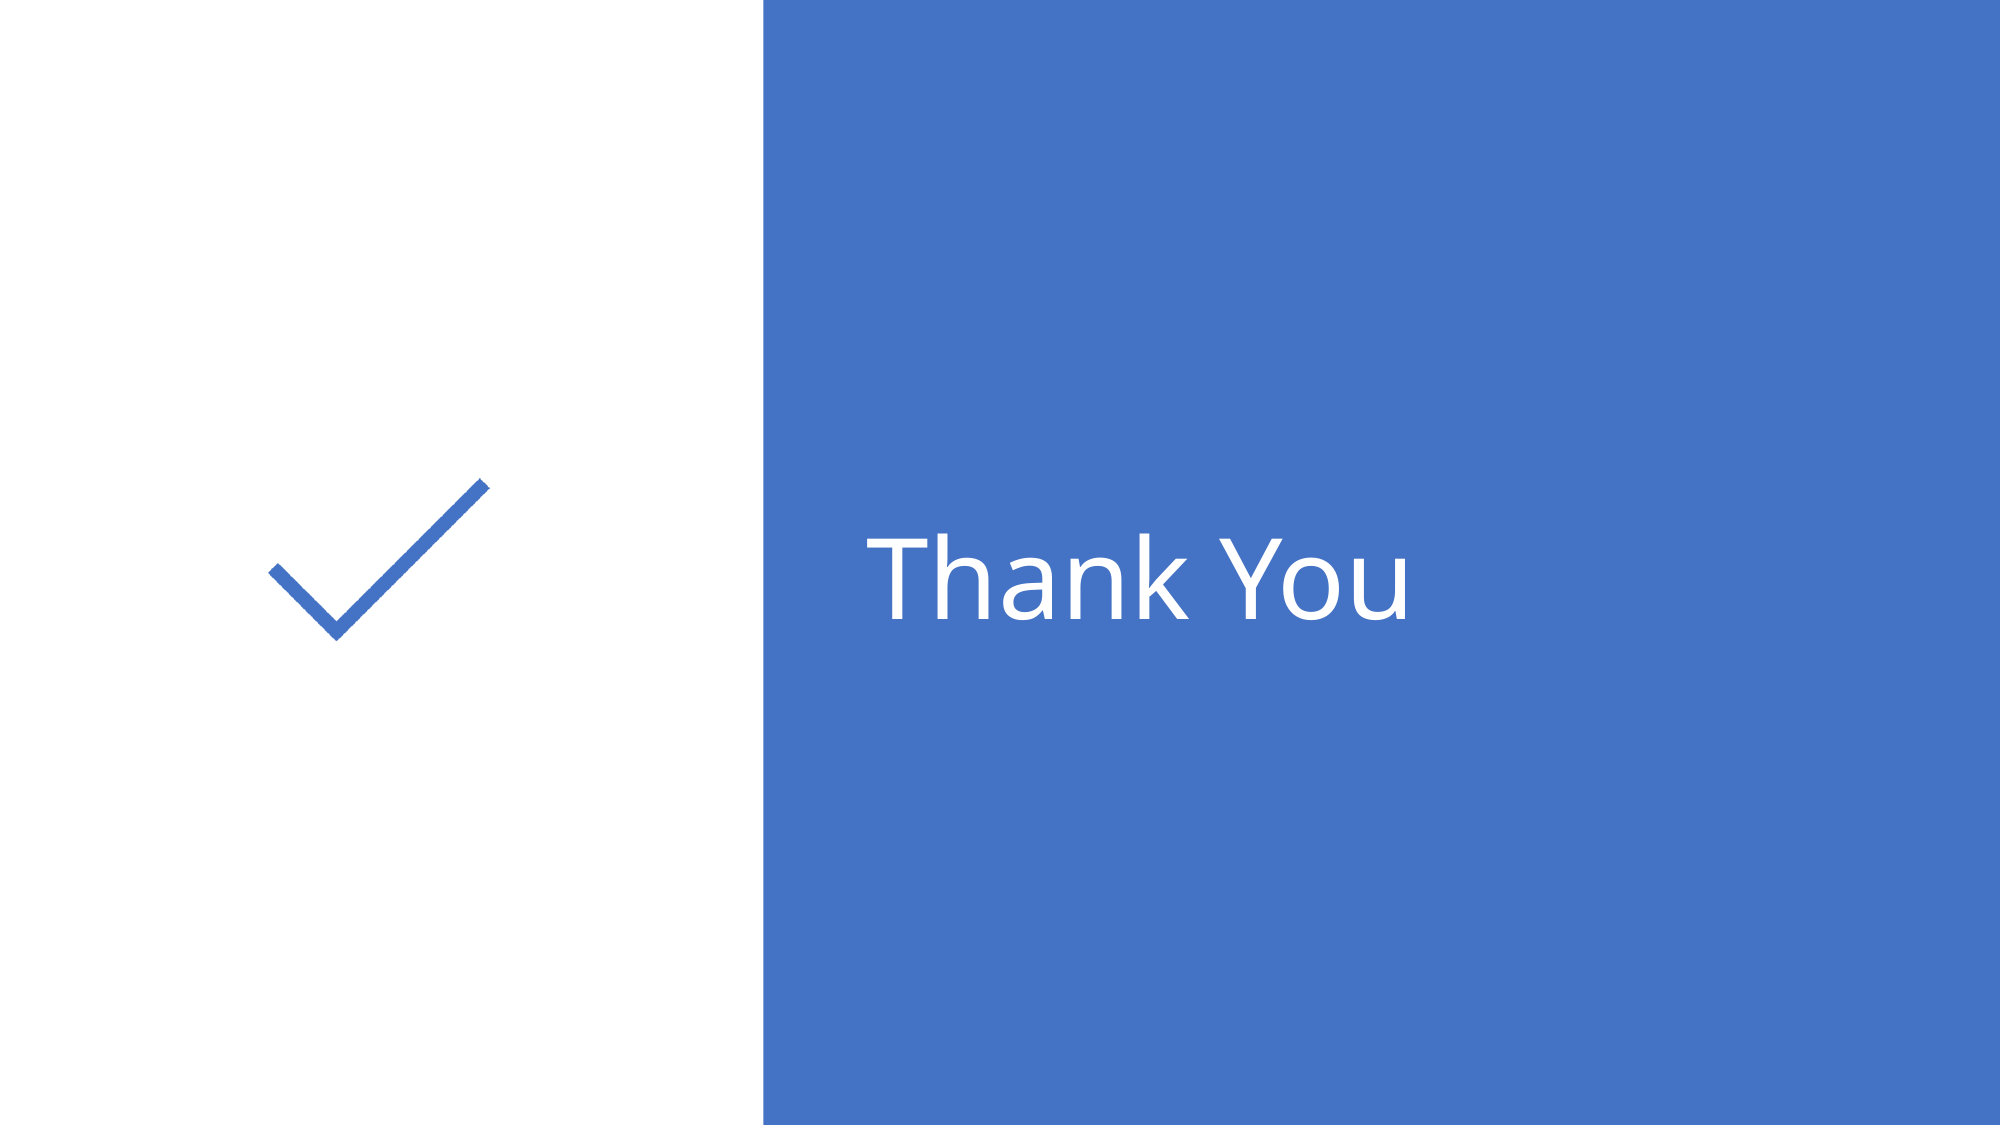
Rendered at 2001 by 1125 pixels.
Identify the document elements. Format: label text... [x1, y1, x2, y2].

text_box [762, 0, 2000, 1125]
picture [243, 425, 514, 696]
title Thank You [851, 214, 1750, 652]
